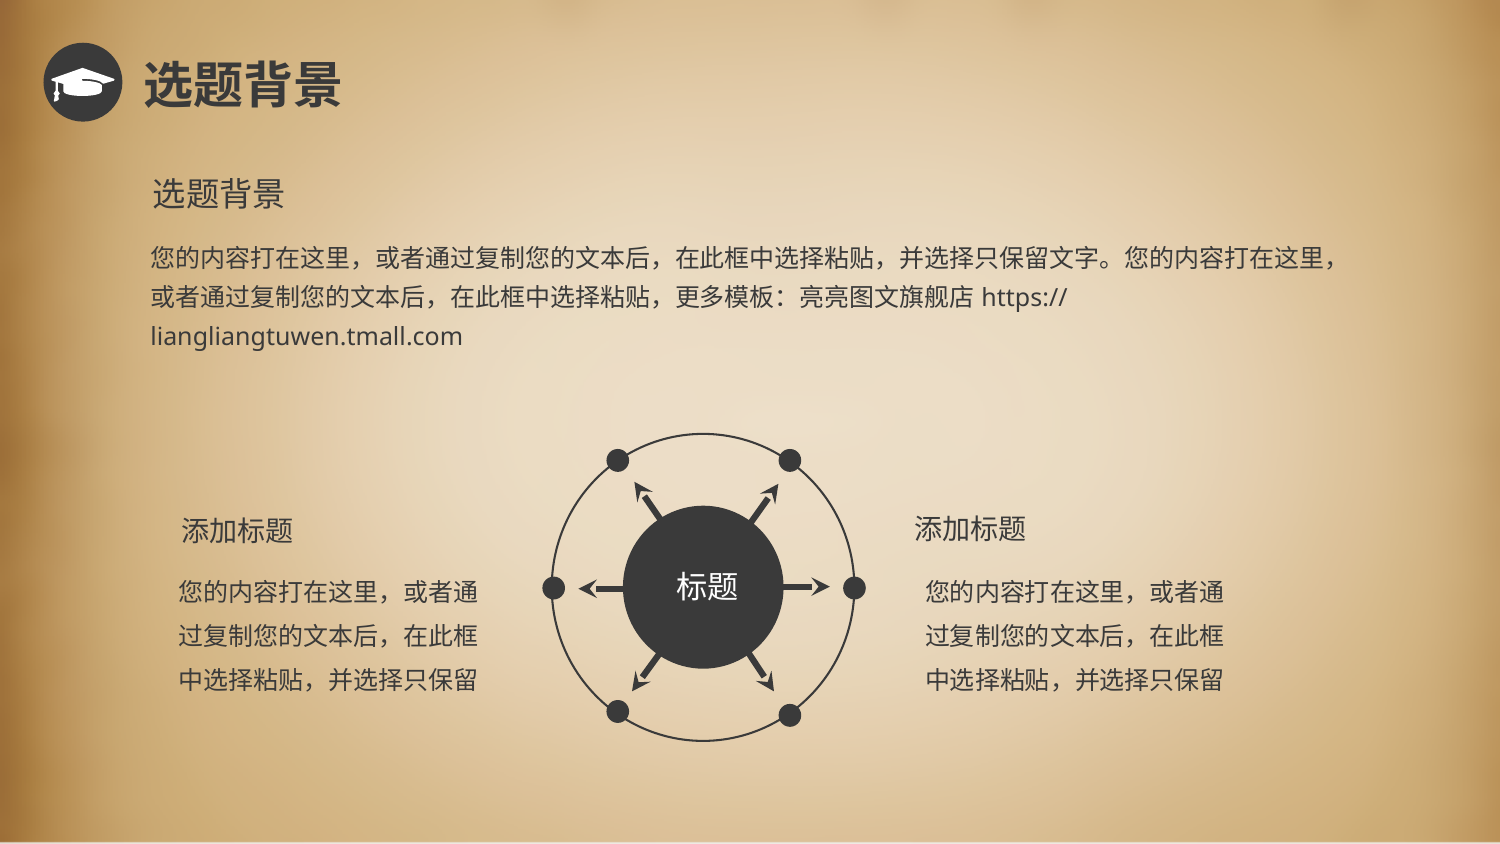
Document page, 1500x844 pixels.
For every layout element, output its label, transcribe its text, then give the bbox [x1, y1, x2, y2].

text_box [543, 433, 865, 741]
text_box 选题背景 [128, 46, 411, 121]
picture [0, 0, 1500, 844]
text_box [622, 505, 784, 669]
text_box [44, 43, 122, 121]
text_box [156, 505, 494, 698]
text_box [898, 503, 1240, 703]
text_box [135, 165, 1366, 360]
